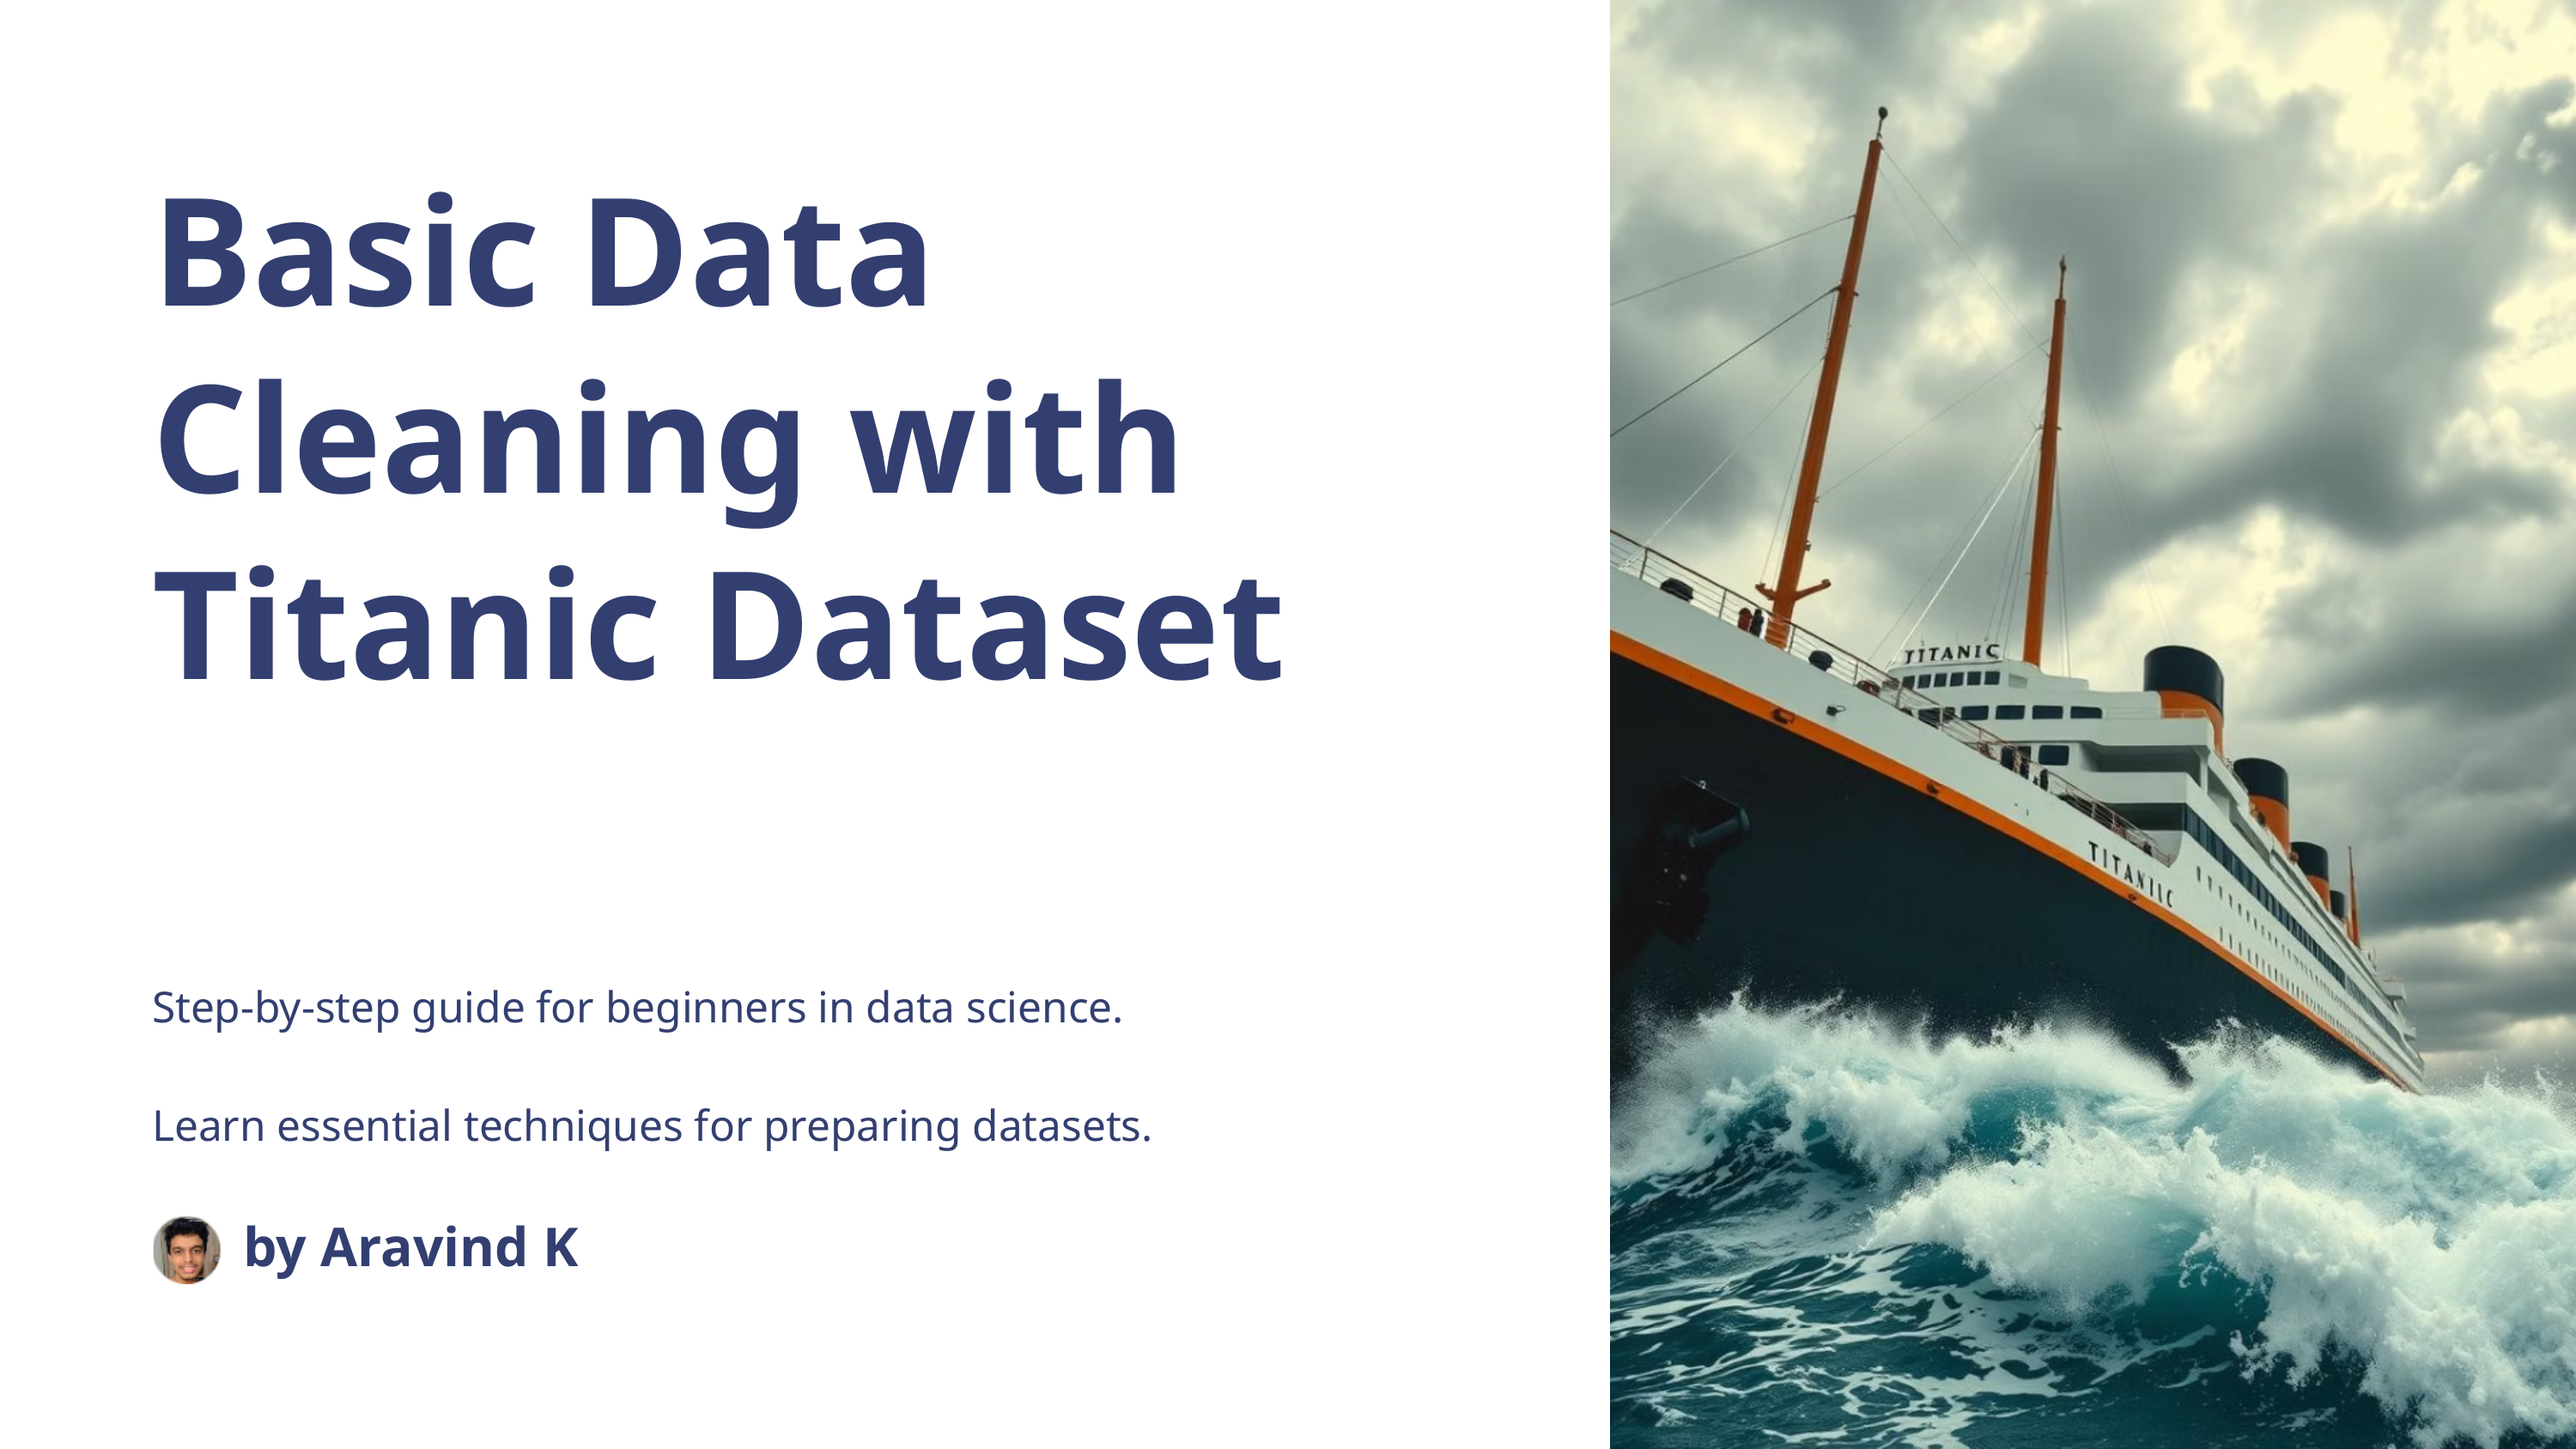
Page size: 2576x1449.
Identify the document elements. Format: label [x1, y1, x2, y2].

text_box [0, 0, 2576, 1449]
text_box [151, 1214, 223, 1286]
